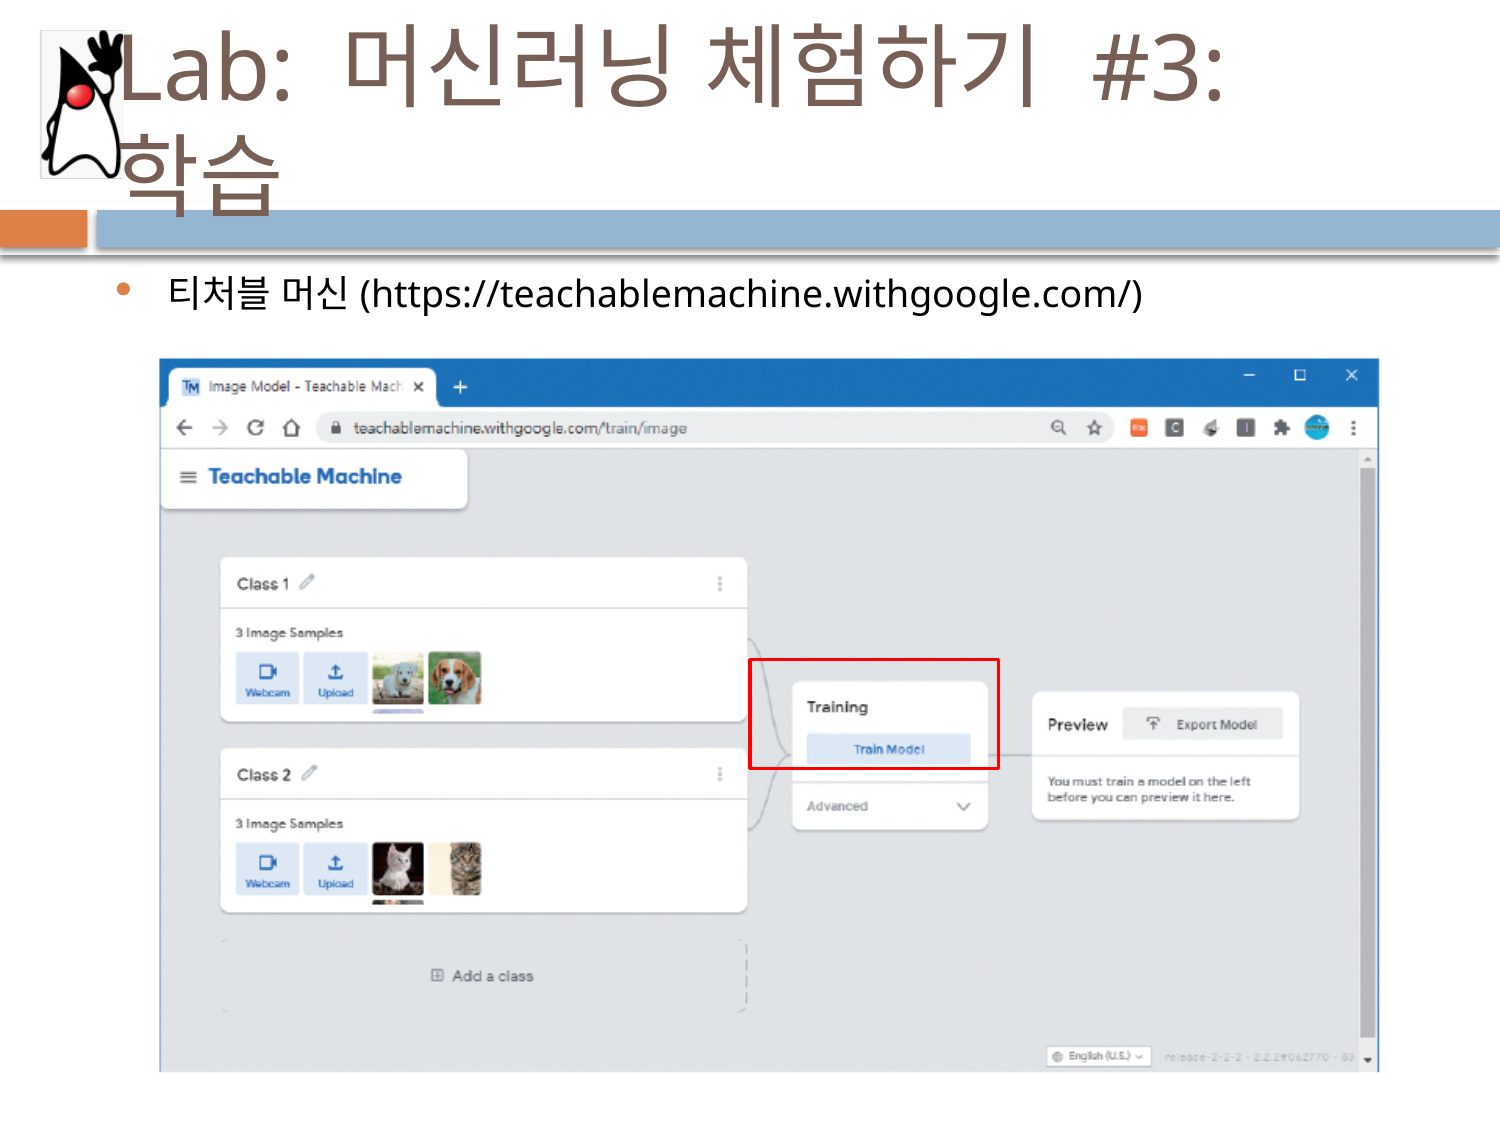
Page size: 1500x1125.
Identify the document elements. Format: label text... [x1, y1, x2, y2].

list 티처블 머신(https://teachablemachine.withgoogle.com/) [100, 262, 1438, 1000]
picture [143, 340, 1395, 1088]
picture [39, 30, 124, 179]
title Lab: 머신러닝 체험하기 #3: 학습 [100, 37, 1438, 200]
